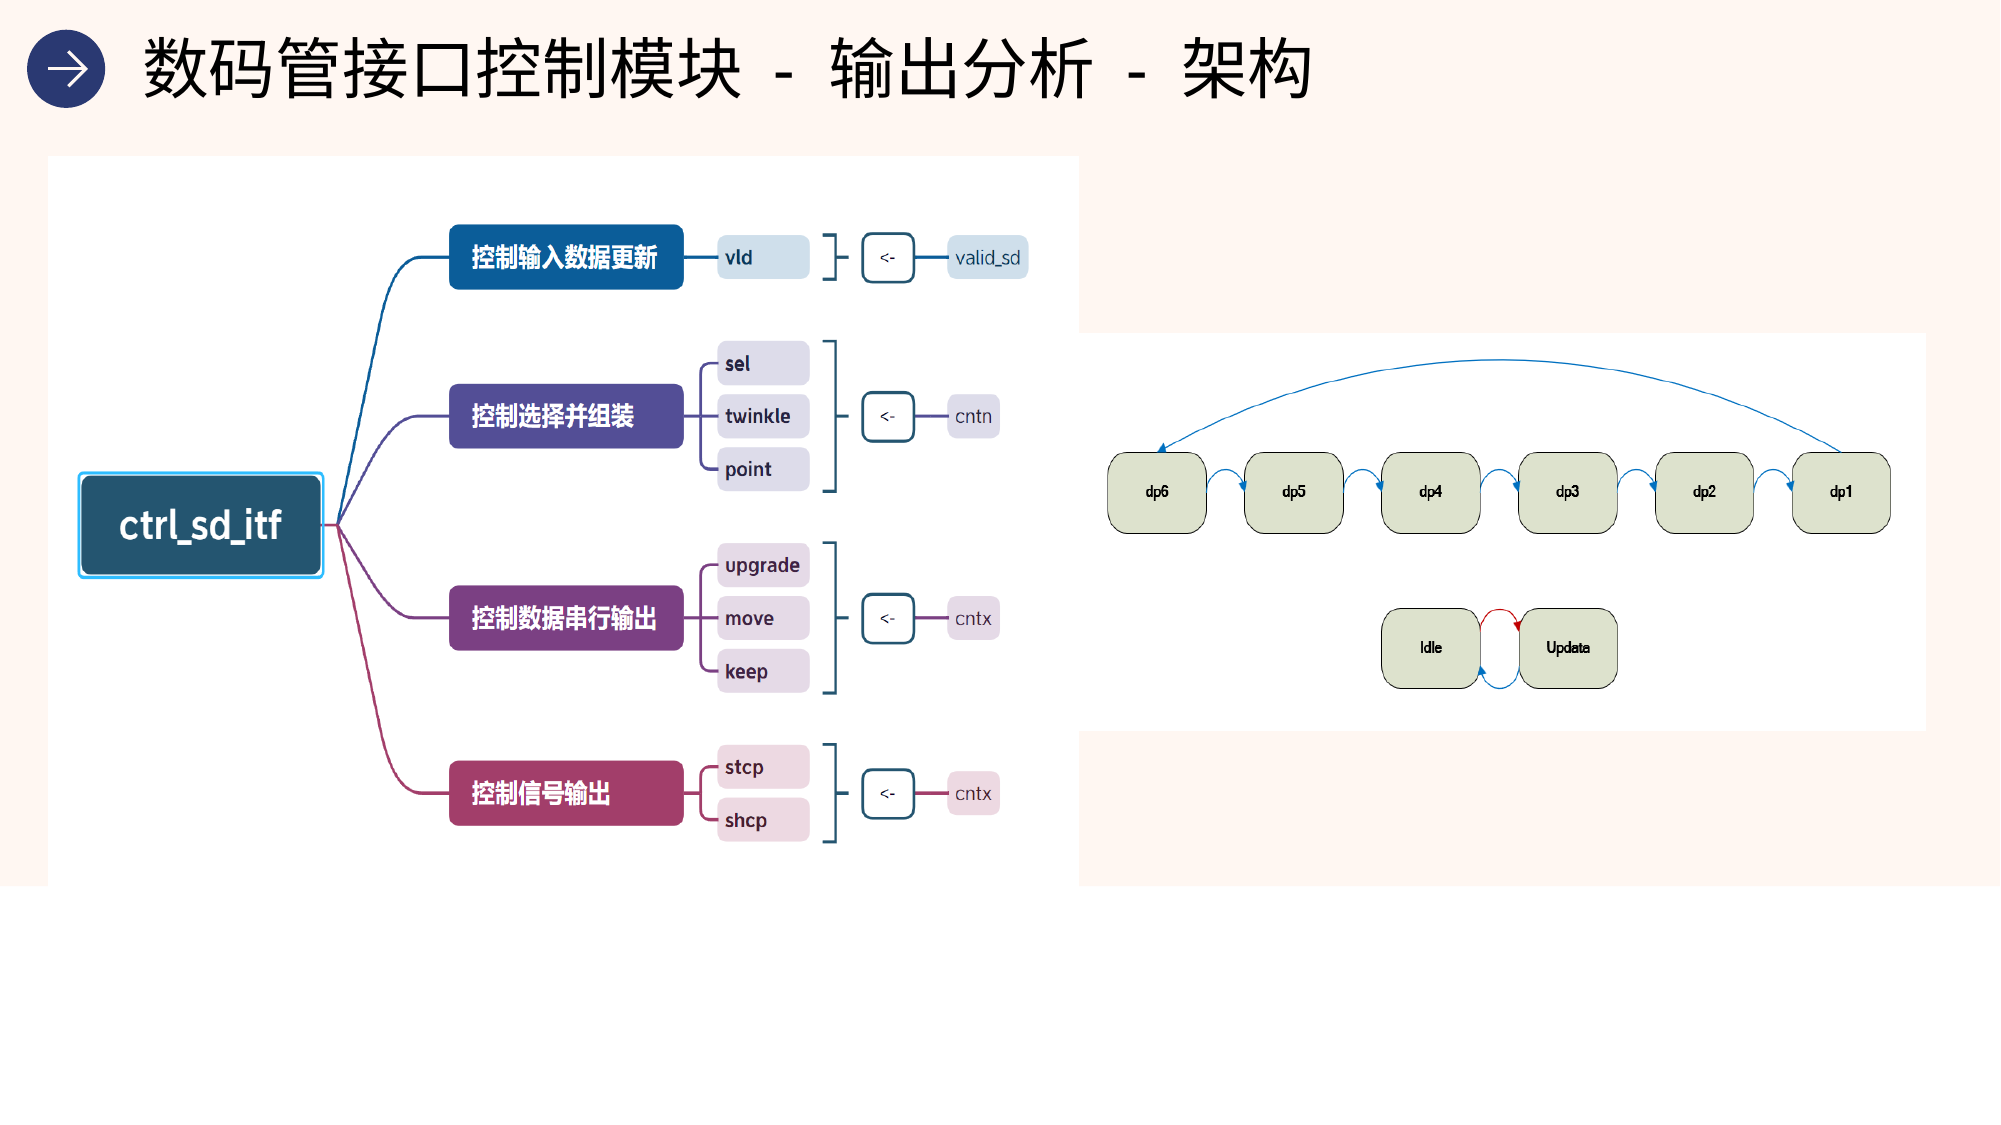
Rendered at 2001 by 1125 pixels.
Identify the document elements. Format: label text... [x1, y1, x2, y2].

text_box [0, 0, 2000, 887]
text_box [68, 51, 86, 87]
text_box 数码管接口控制模块 - 输出分析 - 架构 [142, 27, 1507, 108]
picture [48, 156, 1926, 908]
text_box [26, 28, 107, 109]
